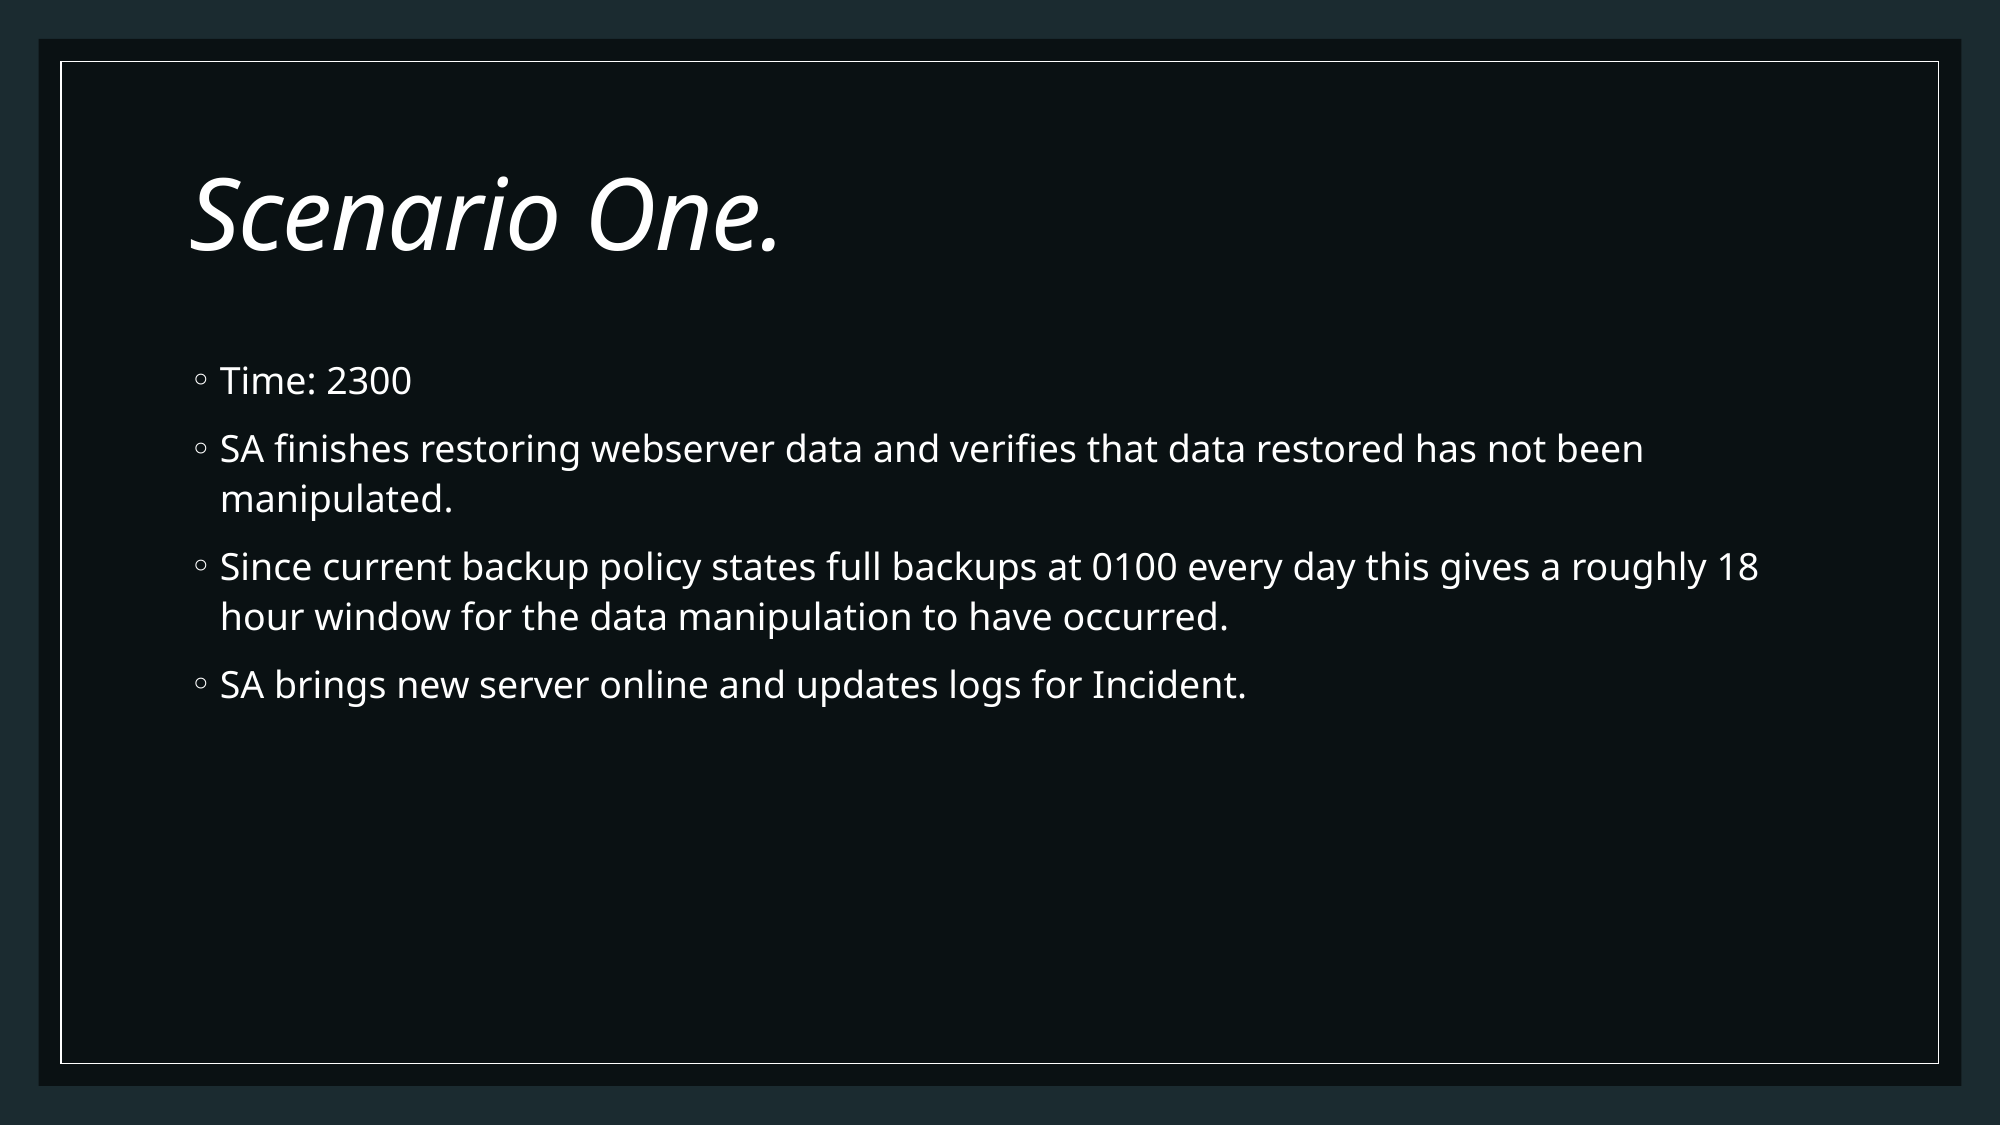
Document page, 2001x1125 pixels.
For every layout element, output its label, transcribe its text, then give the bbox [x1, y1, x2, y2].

title Scenario One. [174, 105, 1825, 331]
list Time: 2300 SA finishes restoring webserver data and verifies that data restored has not been manipulated. Since current backup policy states full backups at 0100 every day this gives a roughly 18 hour window for the data manipulation to have occurred. SA brings new server online and updates logs for Incident. [174, 345, 1825, 977]
